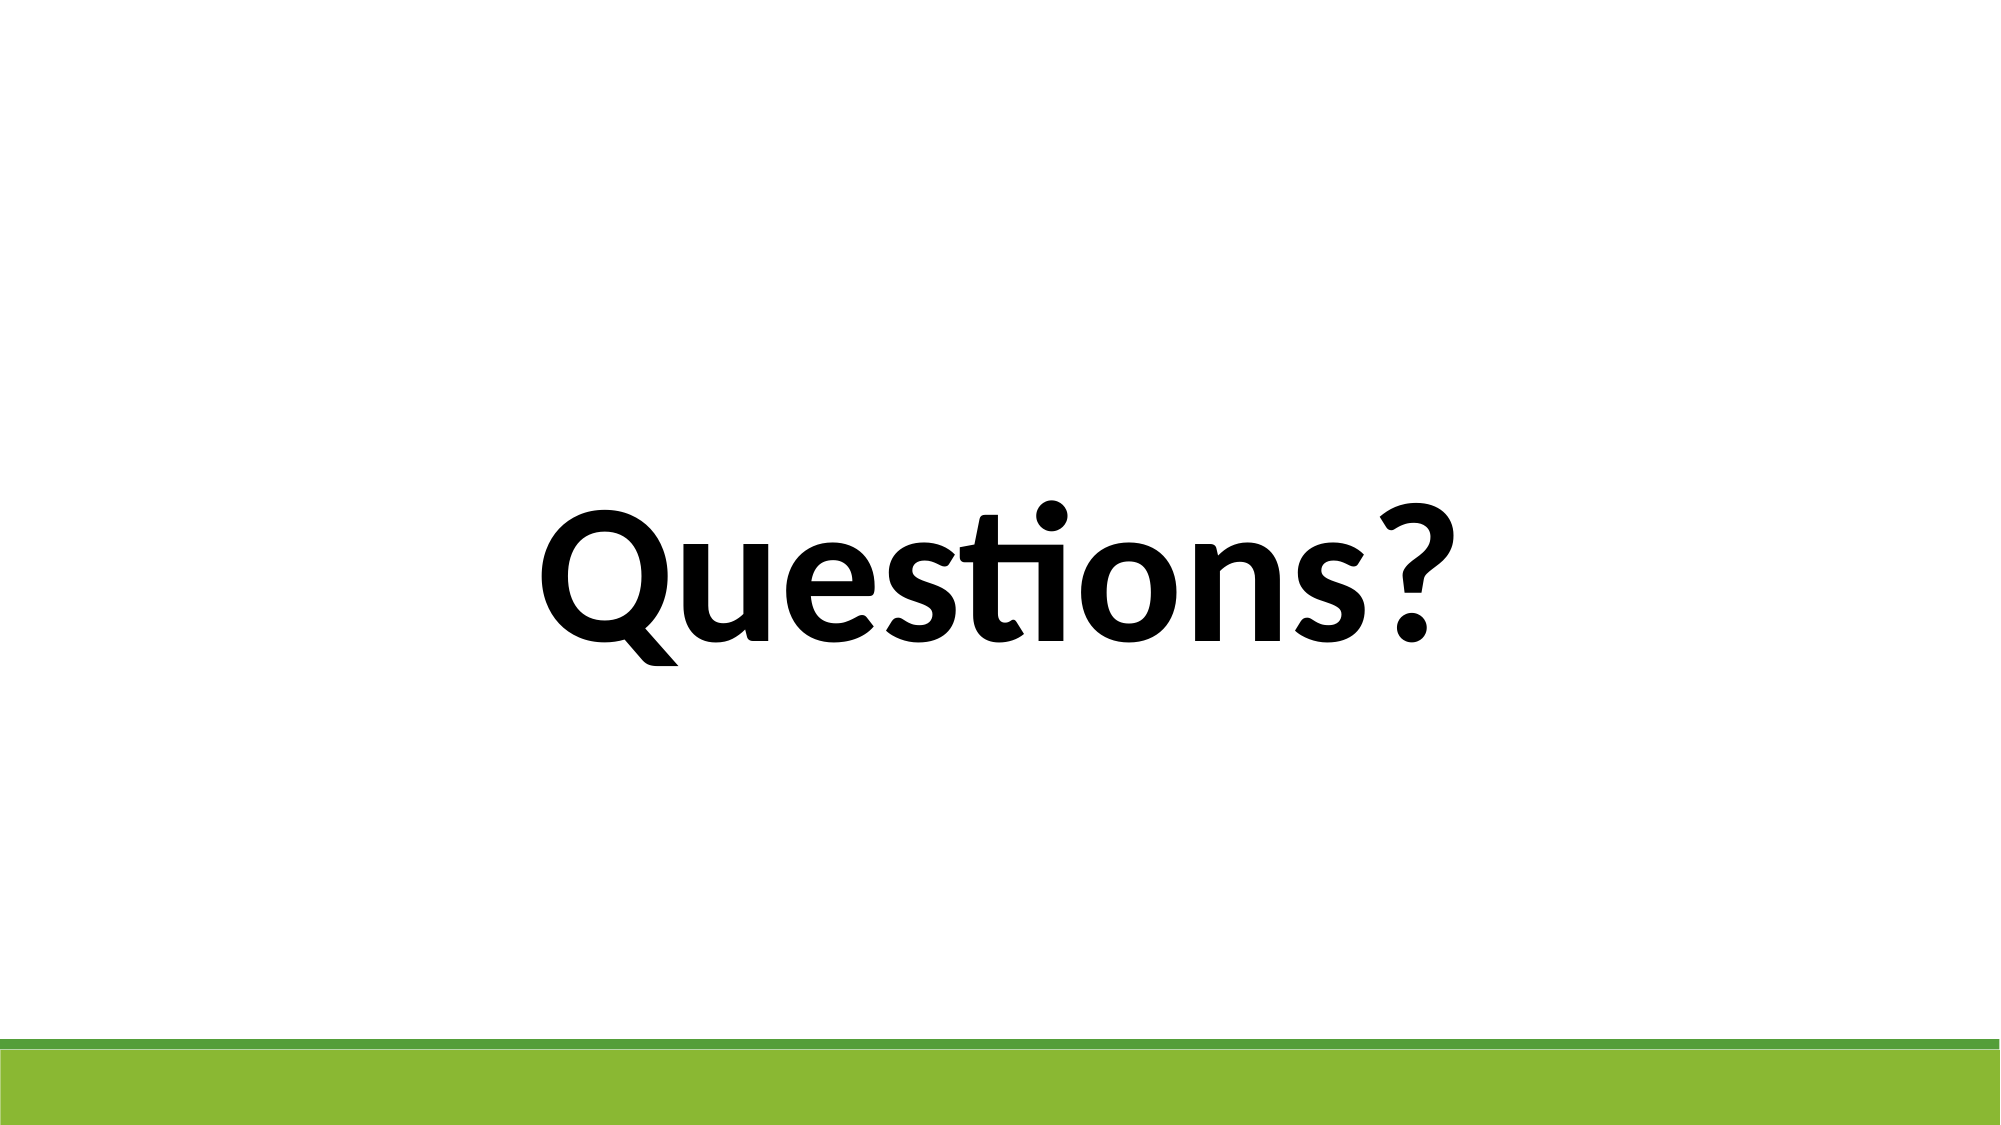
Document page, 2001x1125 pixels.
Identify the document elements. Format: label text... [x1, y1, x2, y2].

text_box Questions? [521, 433, 1479, 689]
